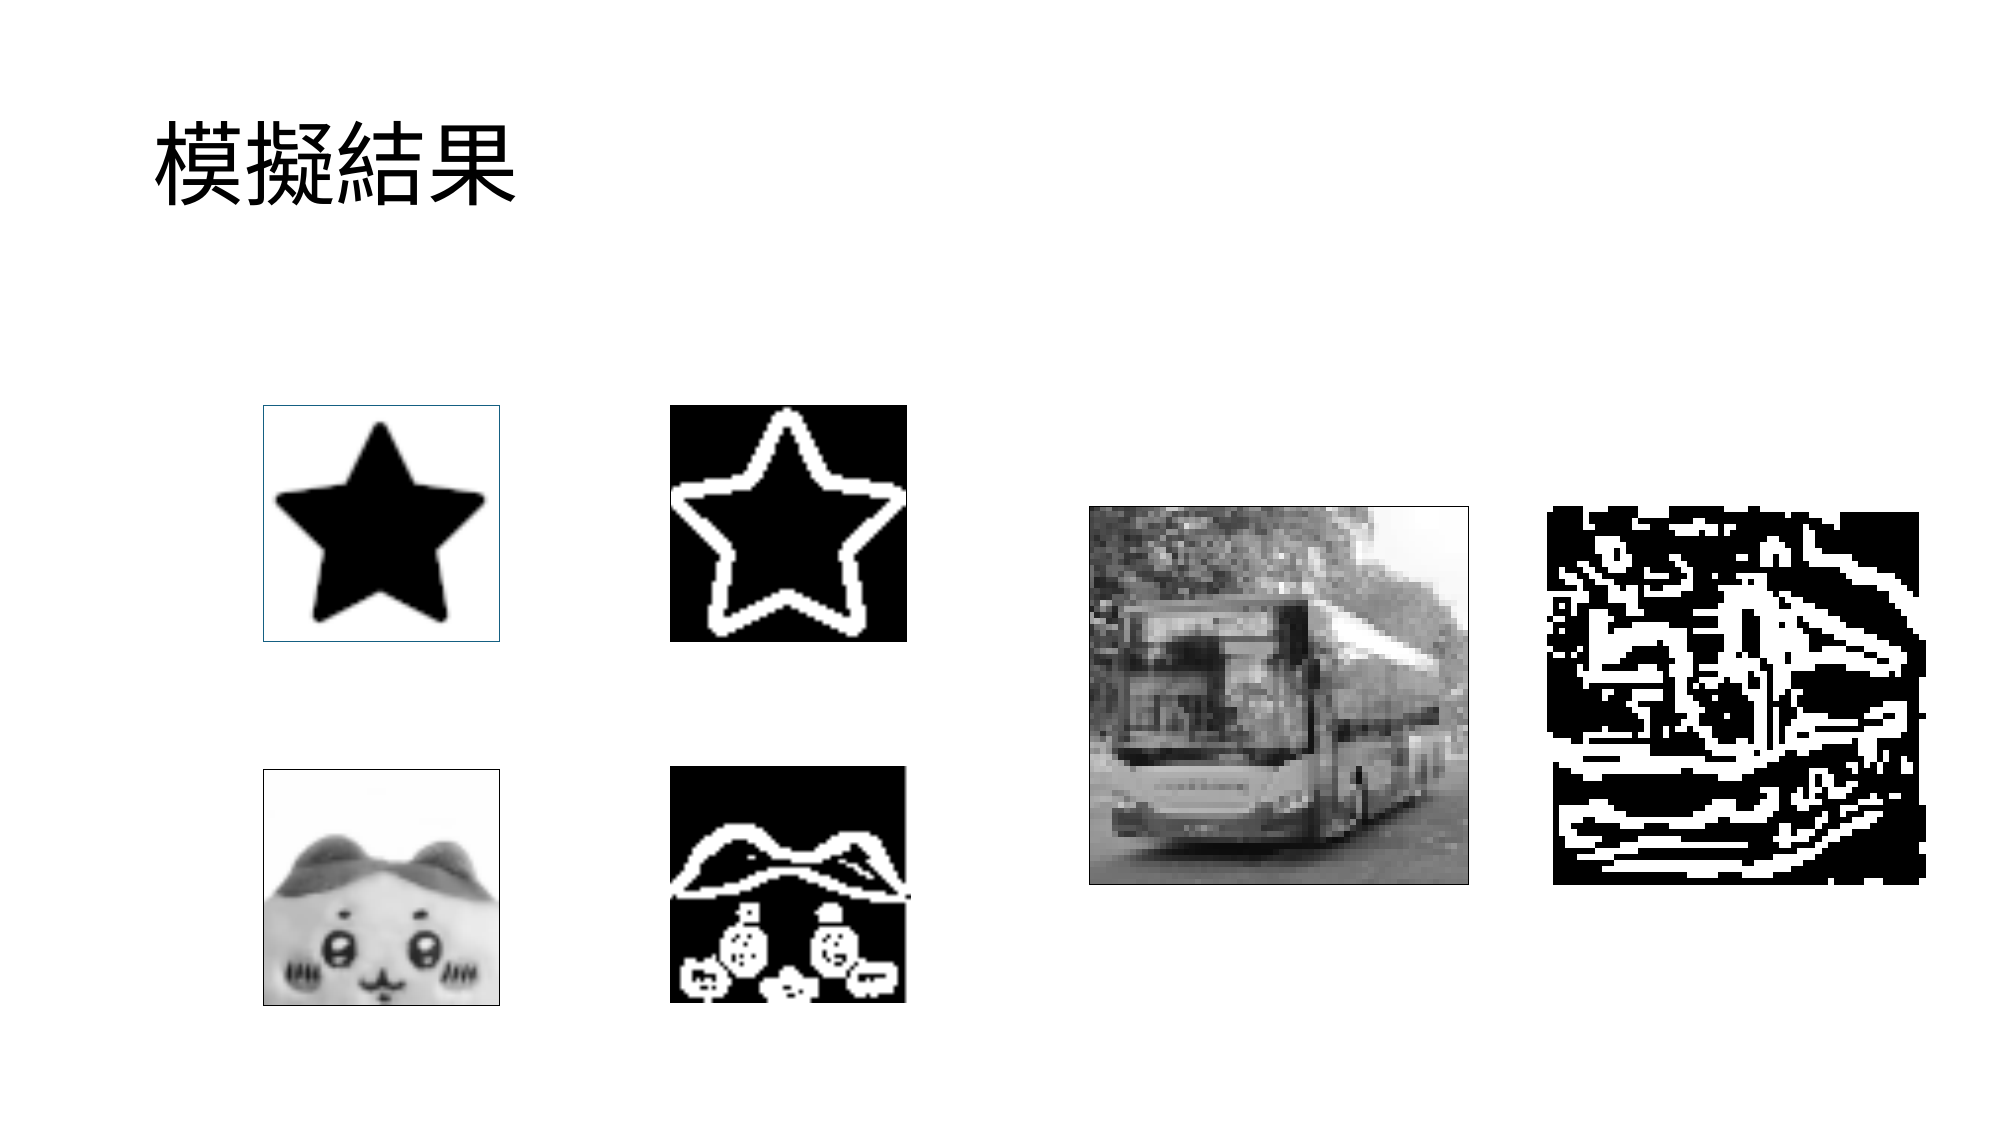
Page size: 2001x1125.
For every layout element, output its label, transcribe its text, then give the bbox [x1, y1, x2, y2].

picture [1546, 505, 1926, 886]
title 模擬結果 [137, 59, 1863, 278]
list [669, 766, 911, 1004]
picture [263, 769, 501, 1007]
picture [669, 404, 907, 643]
picture [263, 404, 501, 643]
picture [1089, 505, 1469, 886]
